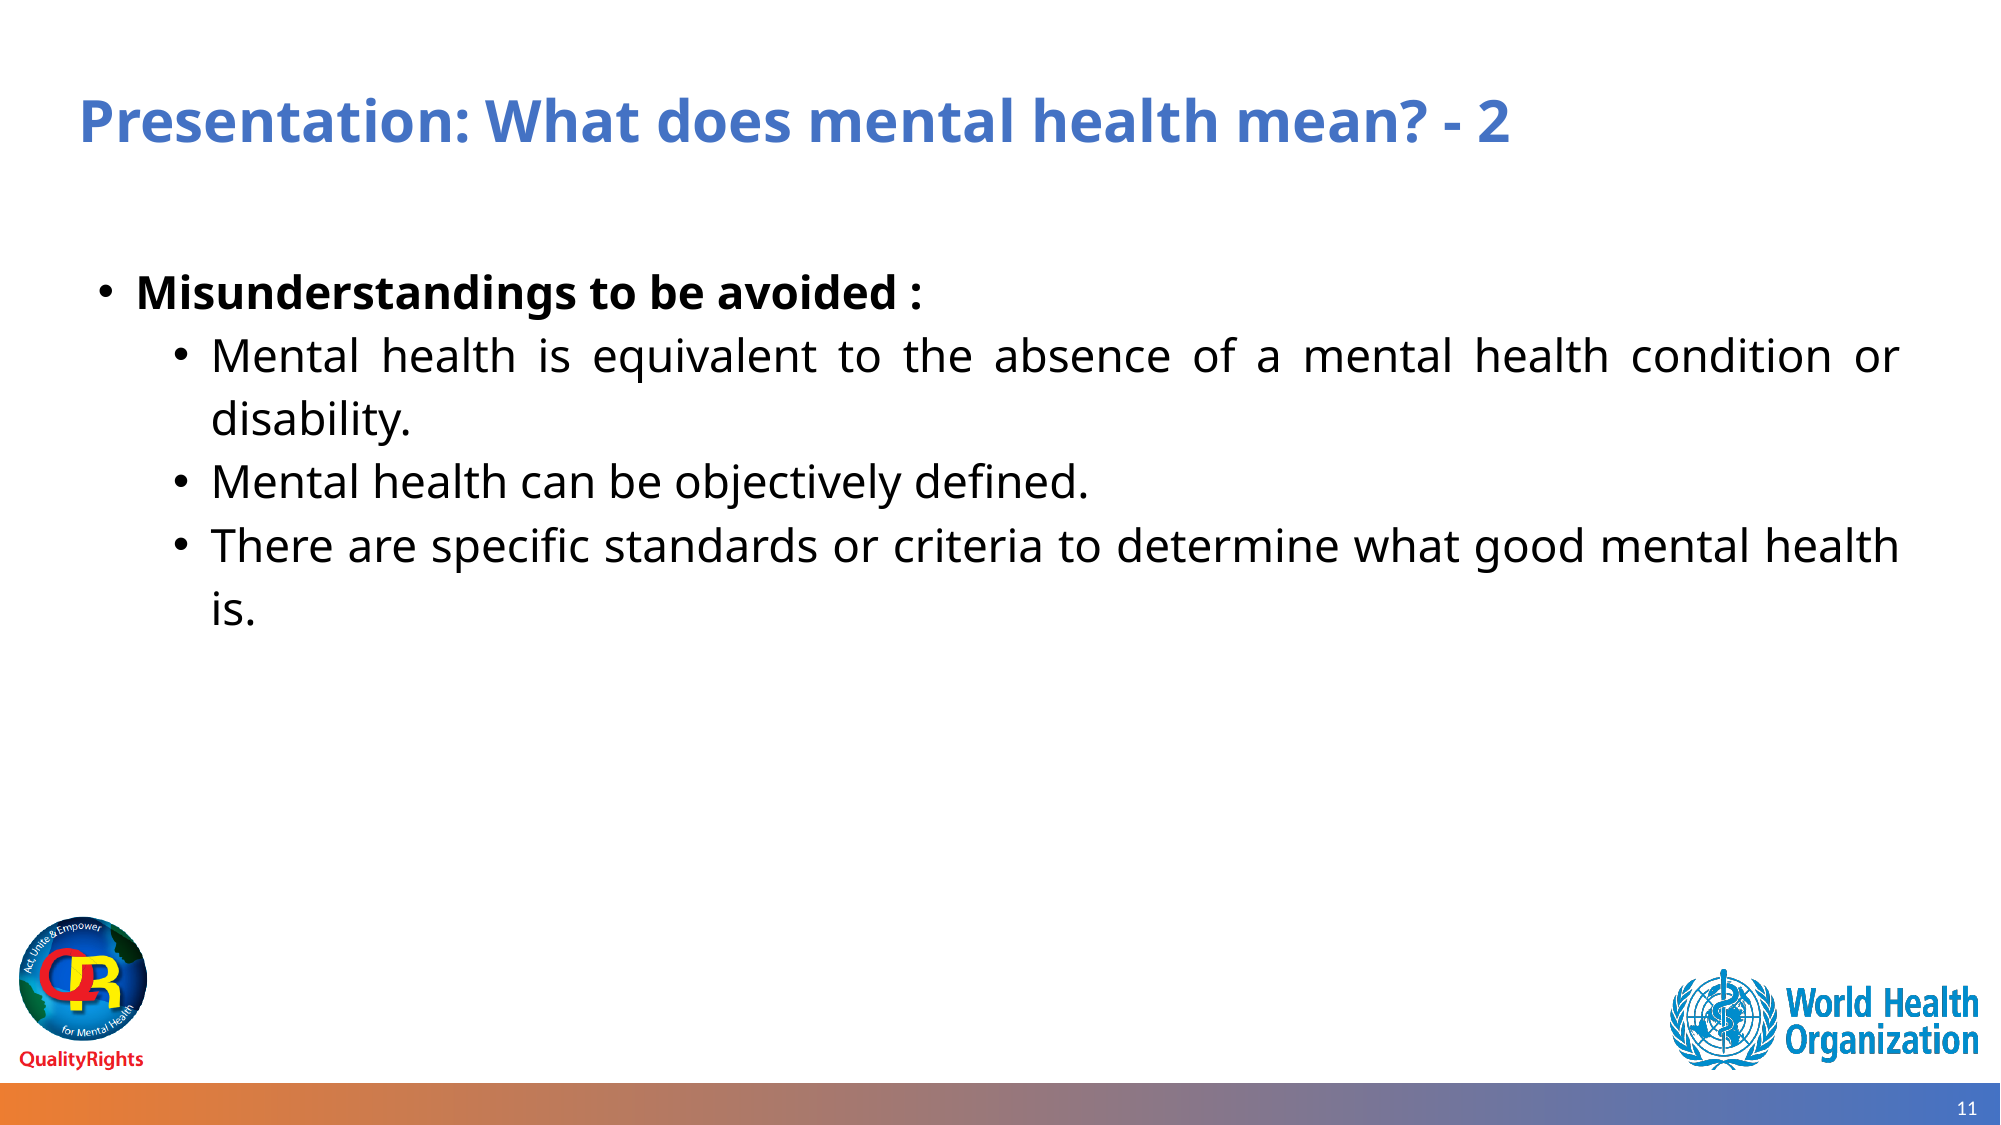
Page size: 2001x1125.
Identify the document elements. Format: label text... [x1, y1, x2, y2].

picture [1860, 1000, 1865, 1012]
picture [1706, 1038, 1722, 1046]
picture [1704, 1004, 1712, 1015]
title Presentation: What does mental health mean? - 2 [63, 84, 1671, 156]
picture [1958, 1000, 1962, 1012]
picture [1758, 1004, 1765, 1035]
picture [1747, 1019, 1758, 1041]
picture [0, 899, 162, 1083]
picture [1744, 1003, 1751, 1016]
picture [1701, 987, 1710, 992]
picture [1716, 1064, 1731, 1070]
picture [1792, 987, 1797, 1004]
picture [1711, 1031, 1722, 1038]
picture [1725, 1042, 1747, 1054]
picture [1742, 1019, 1751, 1034]
picture [1698, 1047, 1750, 1060]
picture [1689, 993, 1706, 1016]
picture [1732, 969, 1978, 1070]
picture [1805, 987, 1811, 1002]
picture [1704, 1019, 1711, 1031]
picture [1692, 1031, 1700, 1042]
picture [1738, 1019, 1744, 1030]
list Misunderstandings to be avoided : Mental health is equivalent to the absence of a mental health condition or disability. Mental health can be objectively defined. There are specific standards or criteria to determine what good mental health is. [83, 247, 1917, 987]
picture [1821, 1000, 1826, 1012]
picture [1683, 987, 1697, 1047]
picture [1747, 992, 1758, 1016]
picture [1711, 995, 1721, 1004]
picture [1670, 987, 1680, 1010]
picture [1891, 987, 1897, 999]
picture [1750, 987, 1762, 1003]
picture [1701, 1042, 1722, 1054]
picture [1670, 1030, 1715, 1070]
